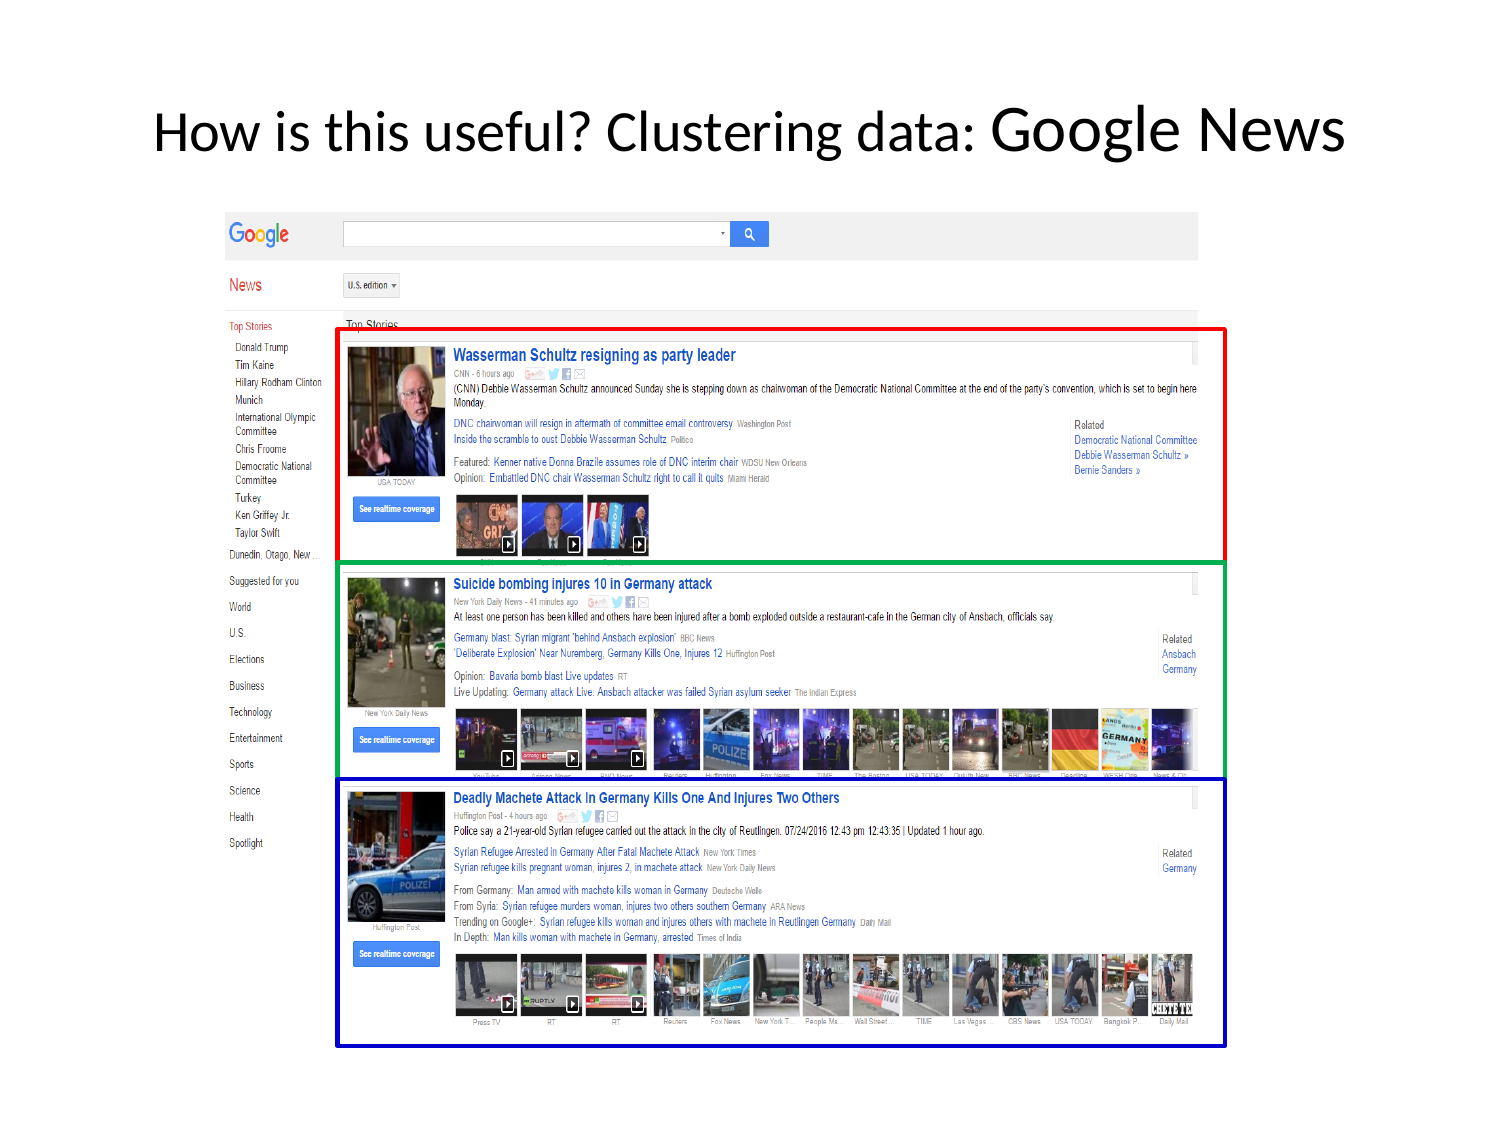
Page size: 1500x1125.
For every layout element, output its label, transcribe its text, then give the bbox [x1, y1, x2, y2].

text_box [1203, 560, 1227, 778]
title How is this useful? Clustering data: Google News [87, 62, 1413, 188]
picture [224, 212, 1199, 1031]
text_box [1203, 327, 1227, 560]
text_box [335, 777, 1227, 1048]
